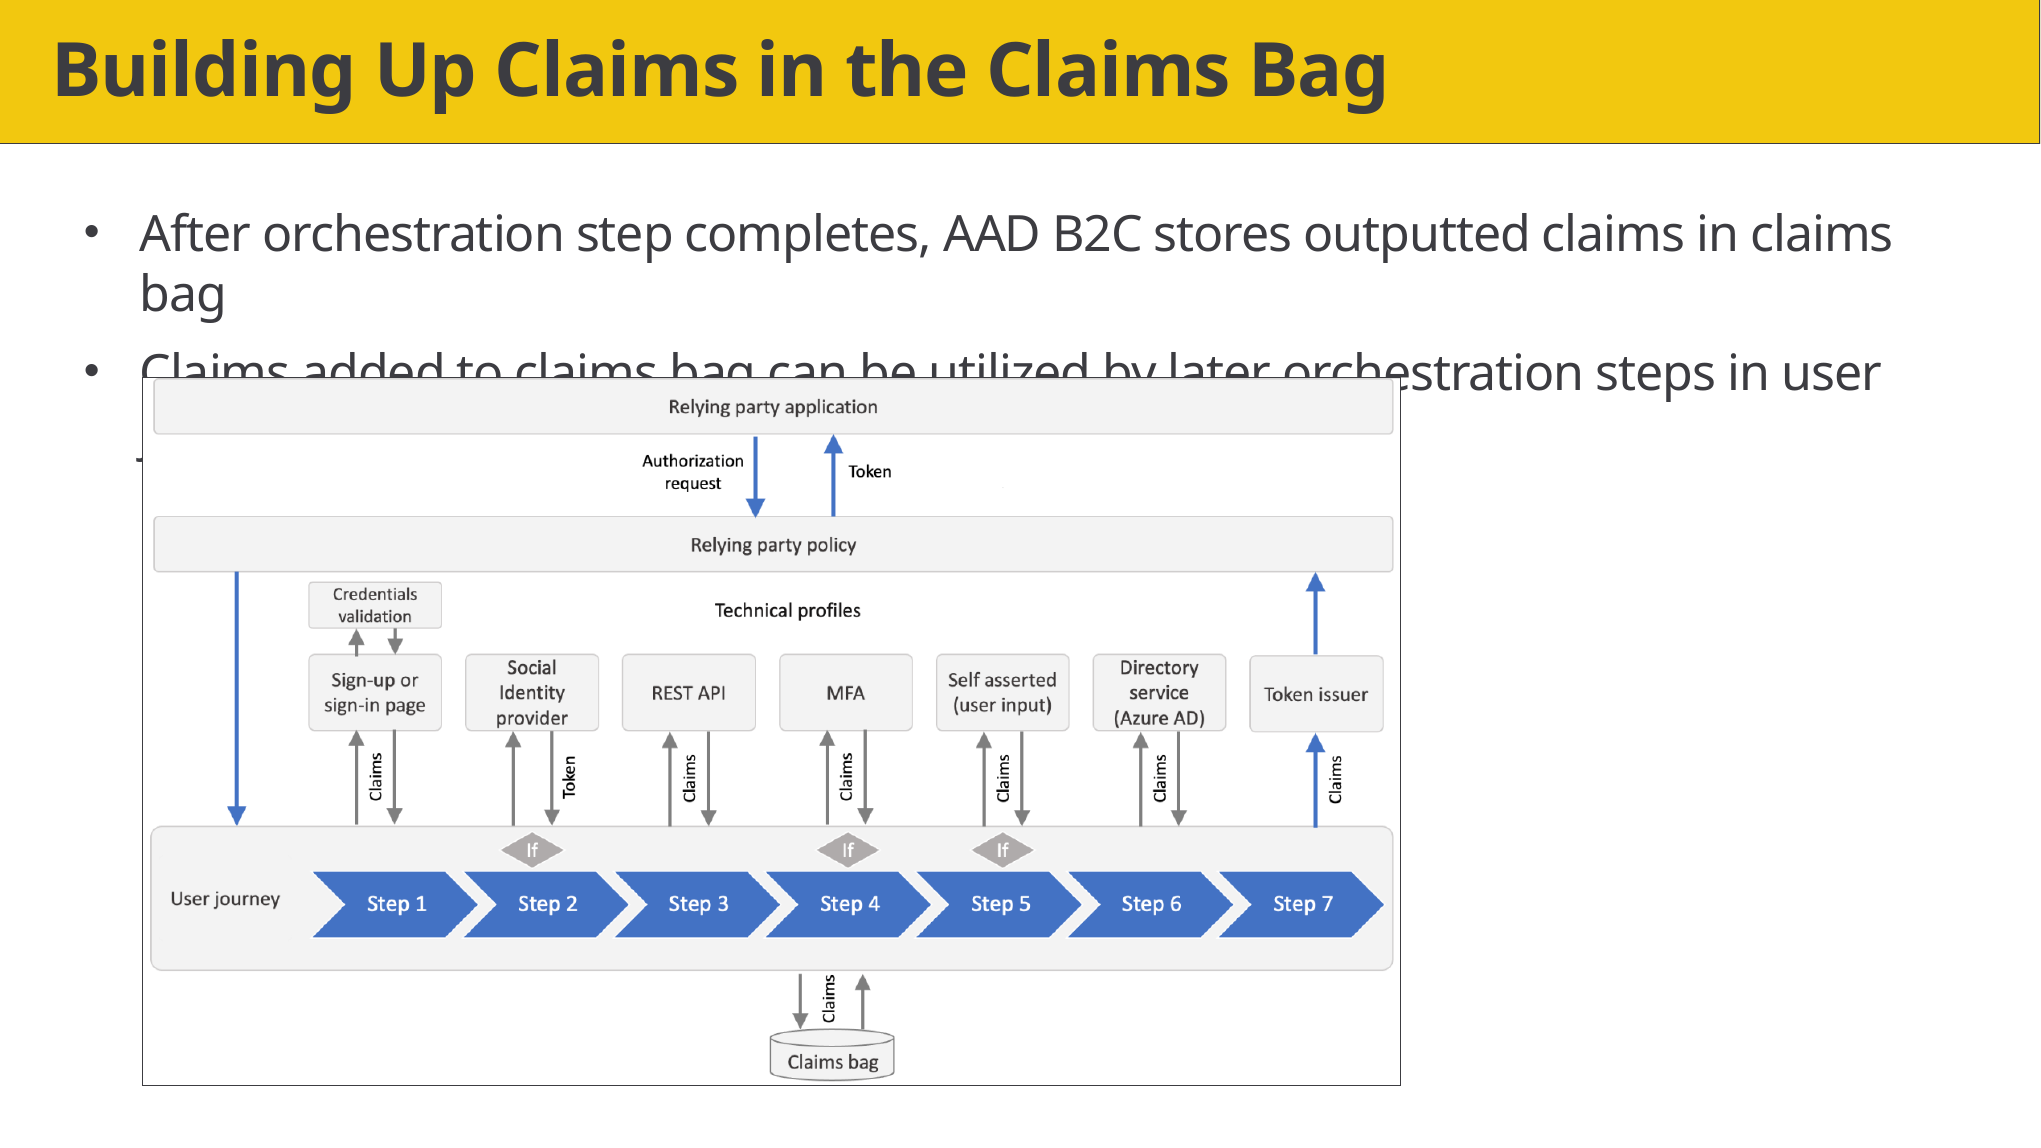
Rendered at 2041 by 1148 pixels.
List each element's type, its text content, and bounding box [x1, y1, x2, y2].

list After orchestration step completes, AAD B2C stores outputted claims in claims bag Claims added to claims bag can be utilized by later orchestration steps in user journey. [83, 201, 1988, 342]
title Building Up Claims in the Claims Bag [51, 31, 1988, 113]
picture [141, 377, 1402, 1086]
